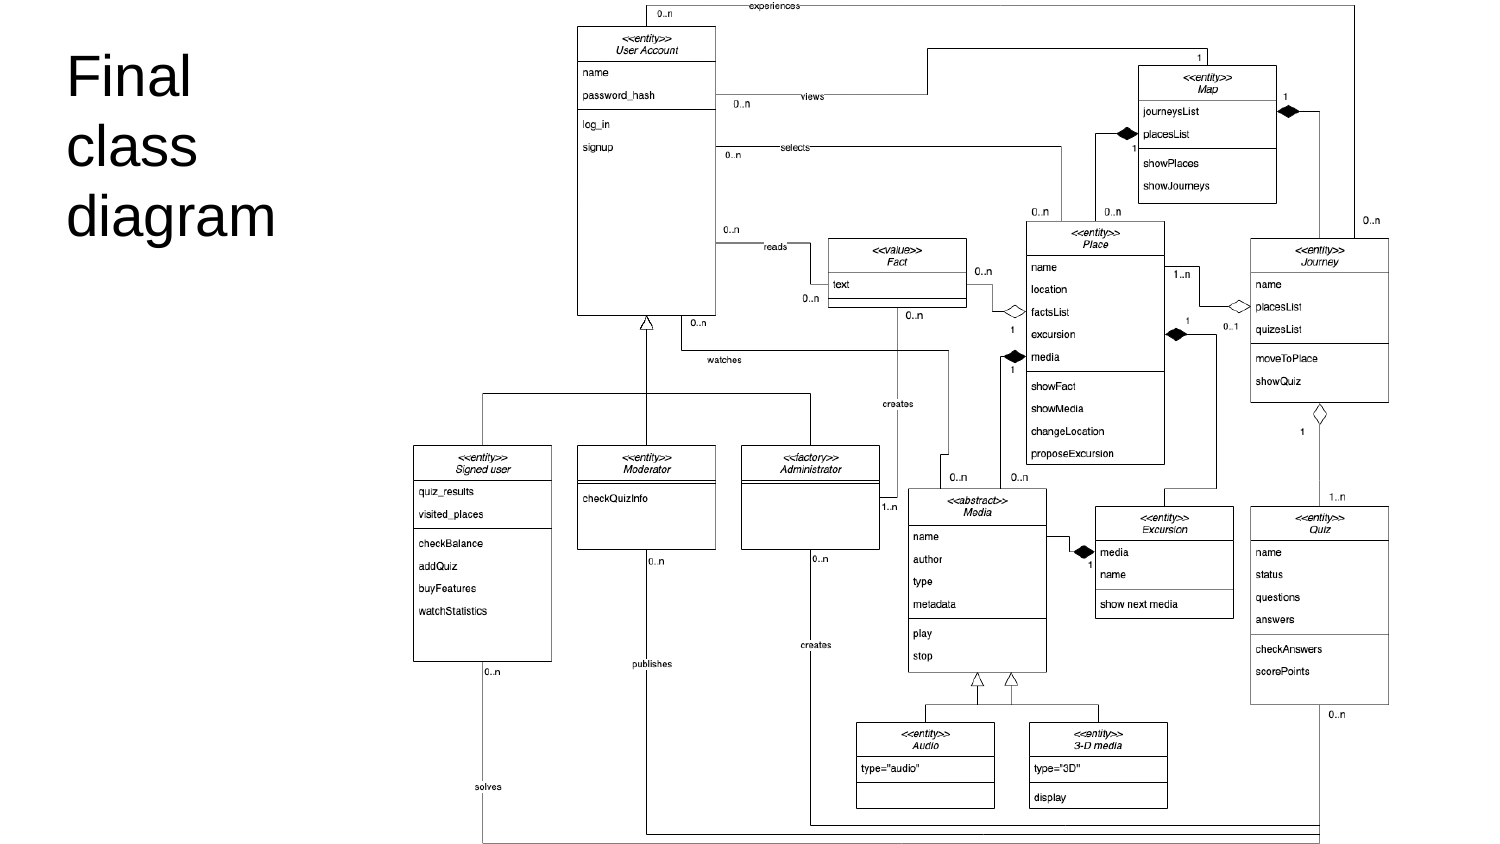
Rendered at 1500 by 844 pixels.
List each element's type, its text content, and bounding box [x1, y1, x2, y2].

title Final class diagram [51, 22, 407, 227]
picture [412, 0, 1390, 844]
